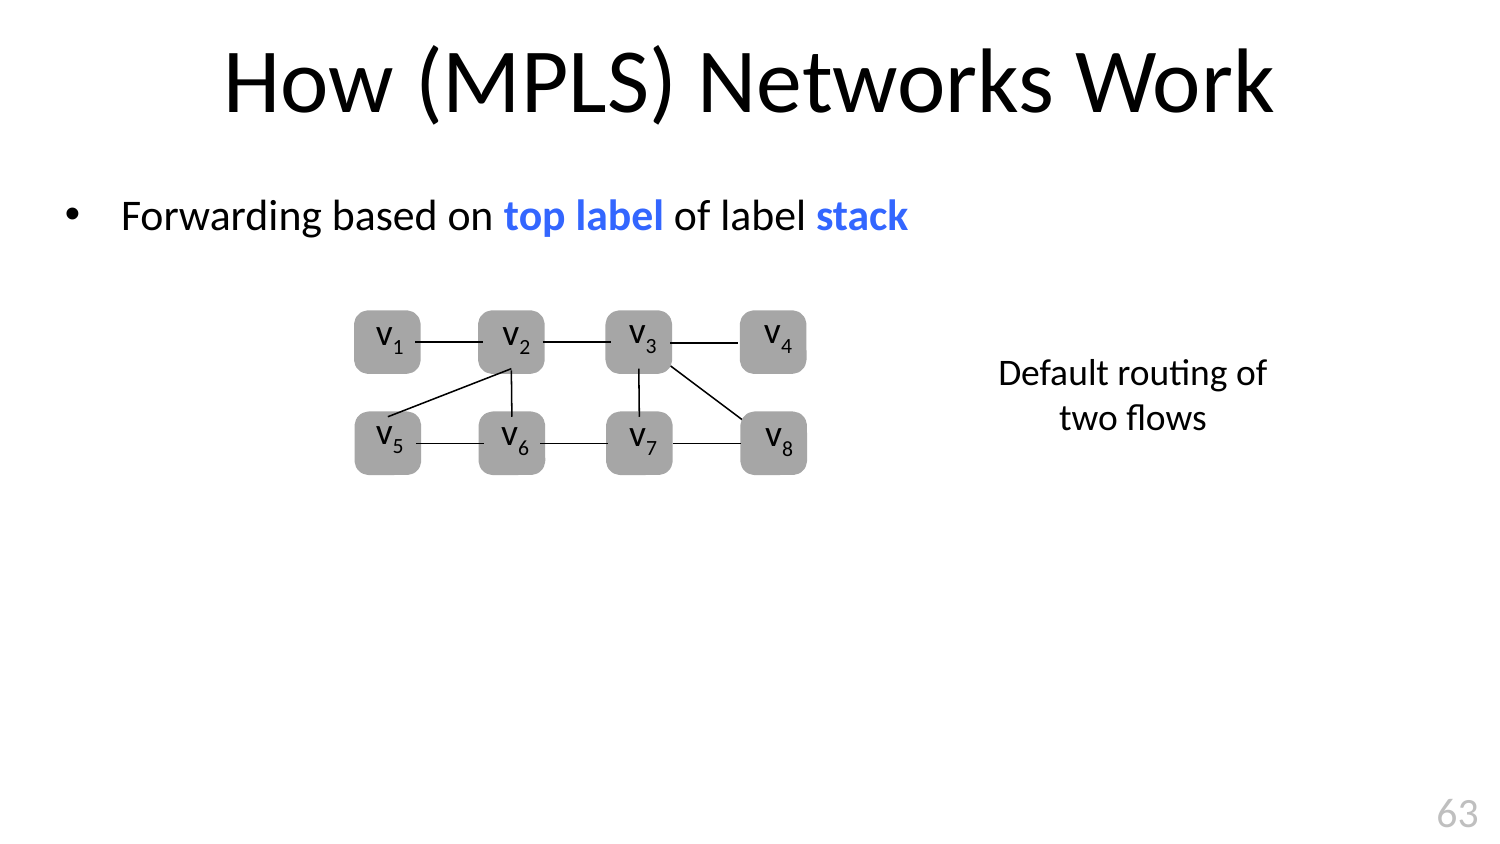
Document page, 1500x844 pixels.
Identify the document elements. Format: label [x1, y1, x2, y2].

text_box [974, 346, 1292, 450]
text_box [349, 315, 819, 472]
title [75, 5, 1425, 147]
text_box [1421, 778, 1494, 843]
list [49, 179, 1292, 287]
